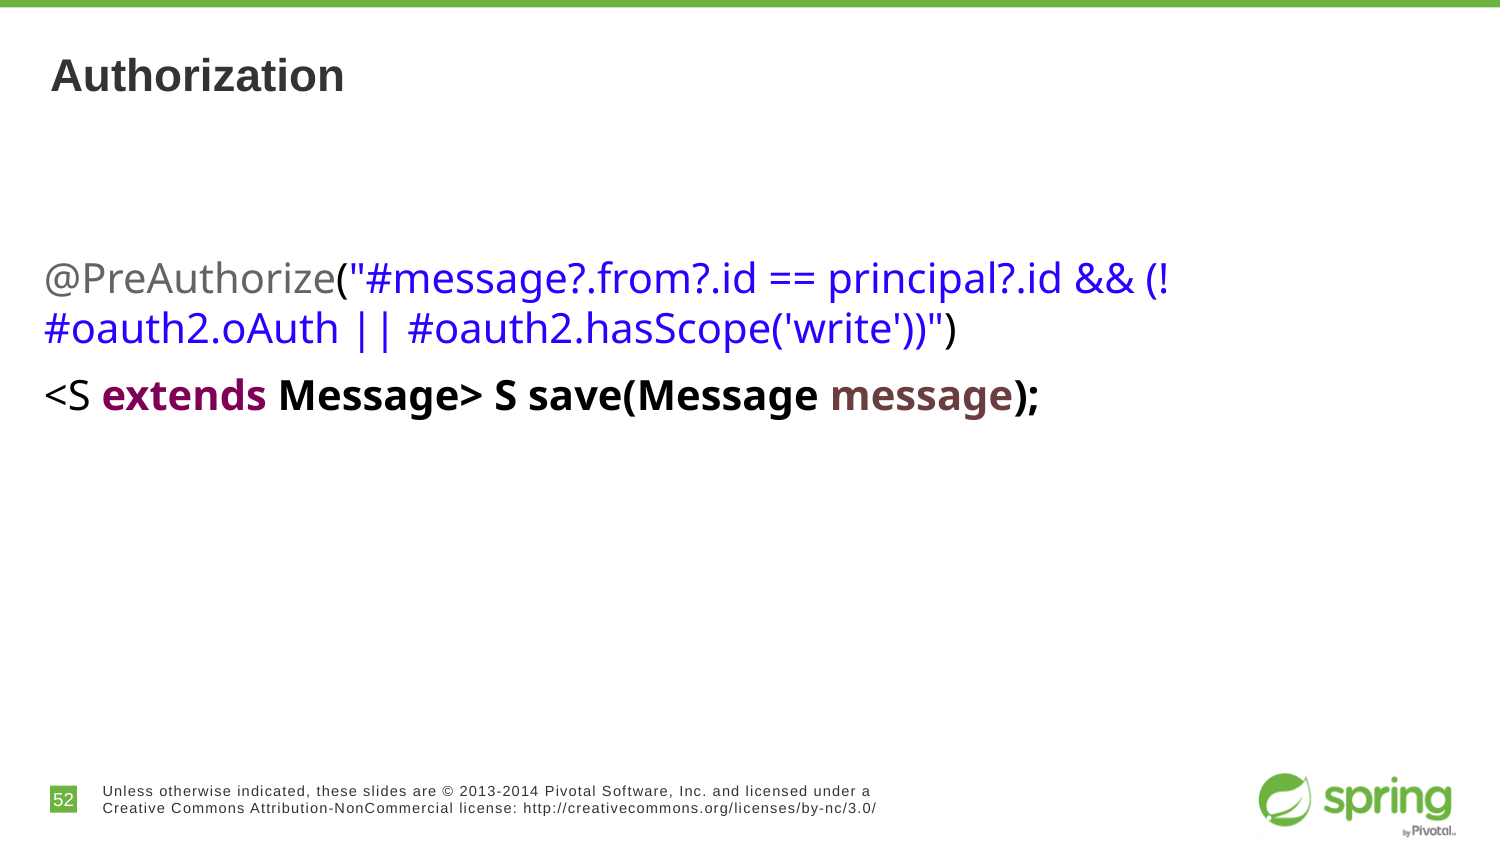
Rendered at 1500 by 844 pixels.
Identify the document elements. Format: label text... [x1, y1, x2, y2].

title Authorization [49, 49, 1451, 97]
picture [1256, 772, 1458, 839]
text_box @PreAuthorize("#message?.from?.id == principal?.id && (!#oauth2.oAuth || #oauth2.hasScope('write'))") <S extends Message> S save(Message message); [29, 244, 1471, 427]
